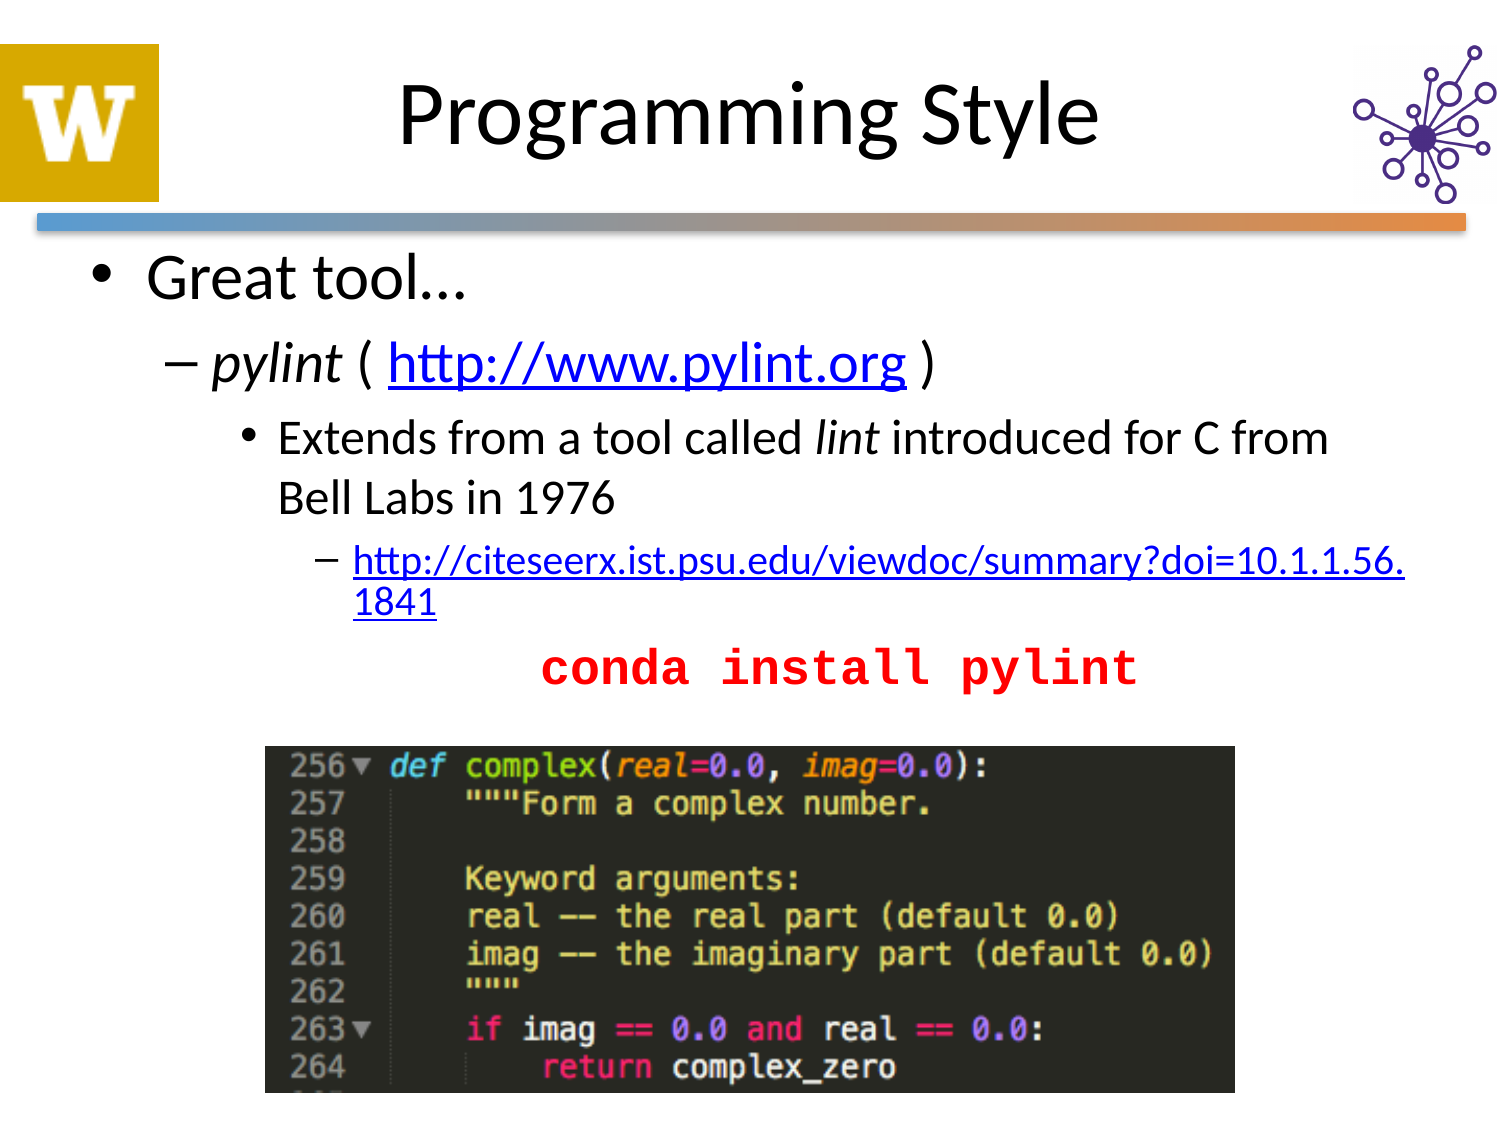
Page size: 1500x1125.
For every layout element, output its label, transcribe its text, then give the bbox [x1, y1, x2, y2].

list Great tool… pylint ( http://www.pylint.org ) Extends from a tool called lint introduced for C from Bell Labs in 1976 http://citeseerx.ist.psu.edu/viewdoc/summary?doi=10.1.1.56.1841 conda install pylint [75, 224, 1425, 975]
picture [0, 44, 159, 202]
picture [1425, 45, 1497, 204]
title Programming Style [75, 45, 1425, 224]
picture [265, 746, 1235, 1093]
